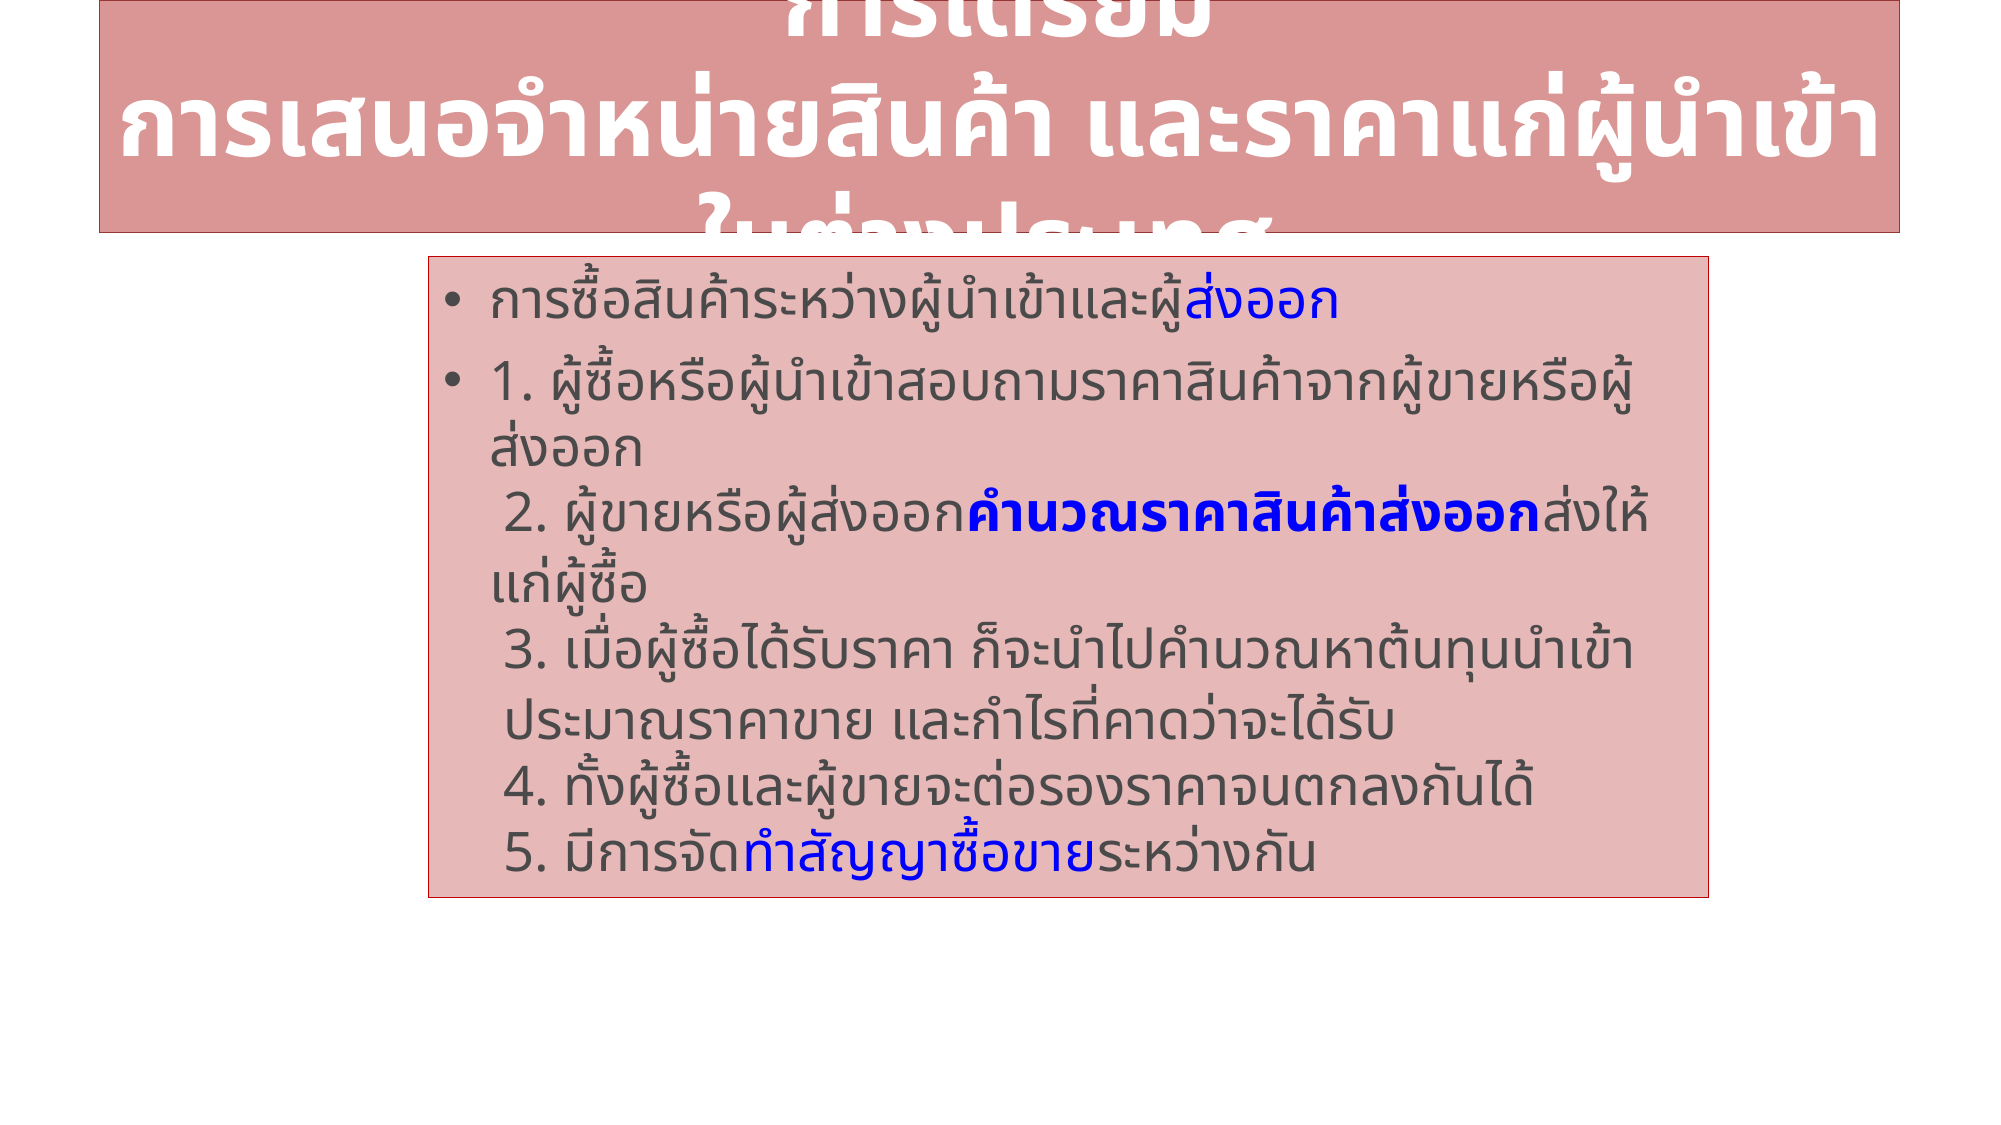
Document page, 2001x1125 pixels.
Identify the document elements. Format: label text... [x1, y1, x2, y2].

list การซื้อสินค้าระหว่างผู้นำเข้าและผู้ส่งออก 1. ผู้ซื้อหรือผู้นำเข้าสอบถามราคาสินค้าจากผู้ขายหรือผู้ส่งออก 2. ผู้ขายหรือผู้ส่งออกคำนวณราคาสินค้าส่งออกส่งให้แก่ผู้ซื้อ 3. เมื่อผู้ซื้อได้รับราคา ก็จะนำไปคำนวณหาต้นทุนนำเข้า ประมาณราคาขาย และกำไรที่คาดว่าจะได้รับ 4. ทั้งผู้ซื้อและผู้ขายจะต่อรองราคาจนตกลงกันได้ 5. มีการจัดทำสัญญาซื้อขายระหว่างกัน [428, 256, 1709, 898]
title การเตรียม การเสนอจำหน่ายสินค้า และราคาแก่ผู้นำเข้าในต่างประเทศ [99, 0, 1900, 233]
